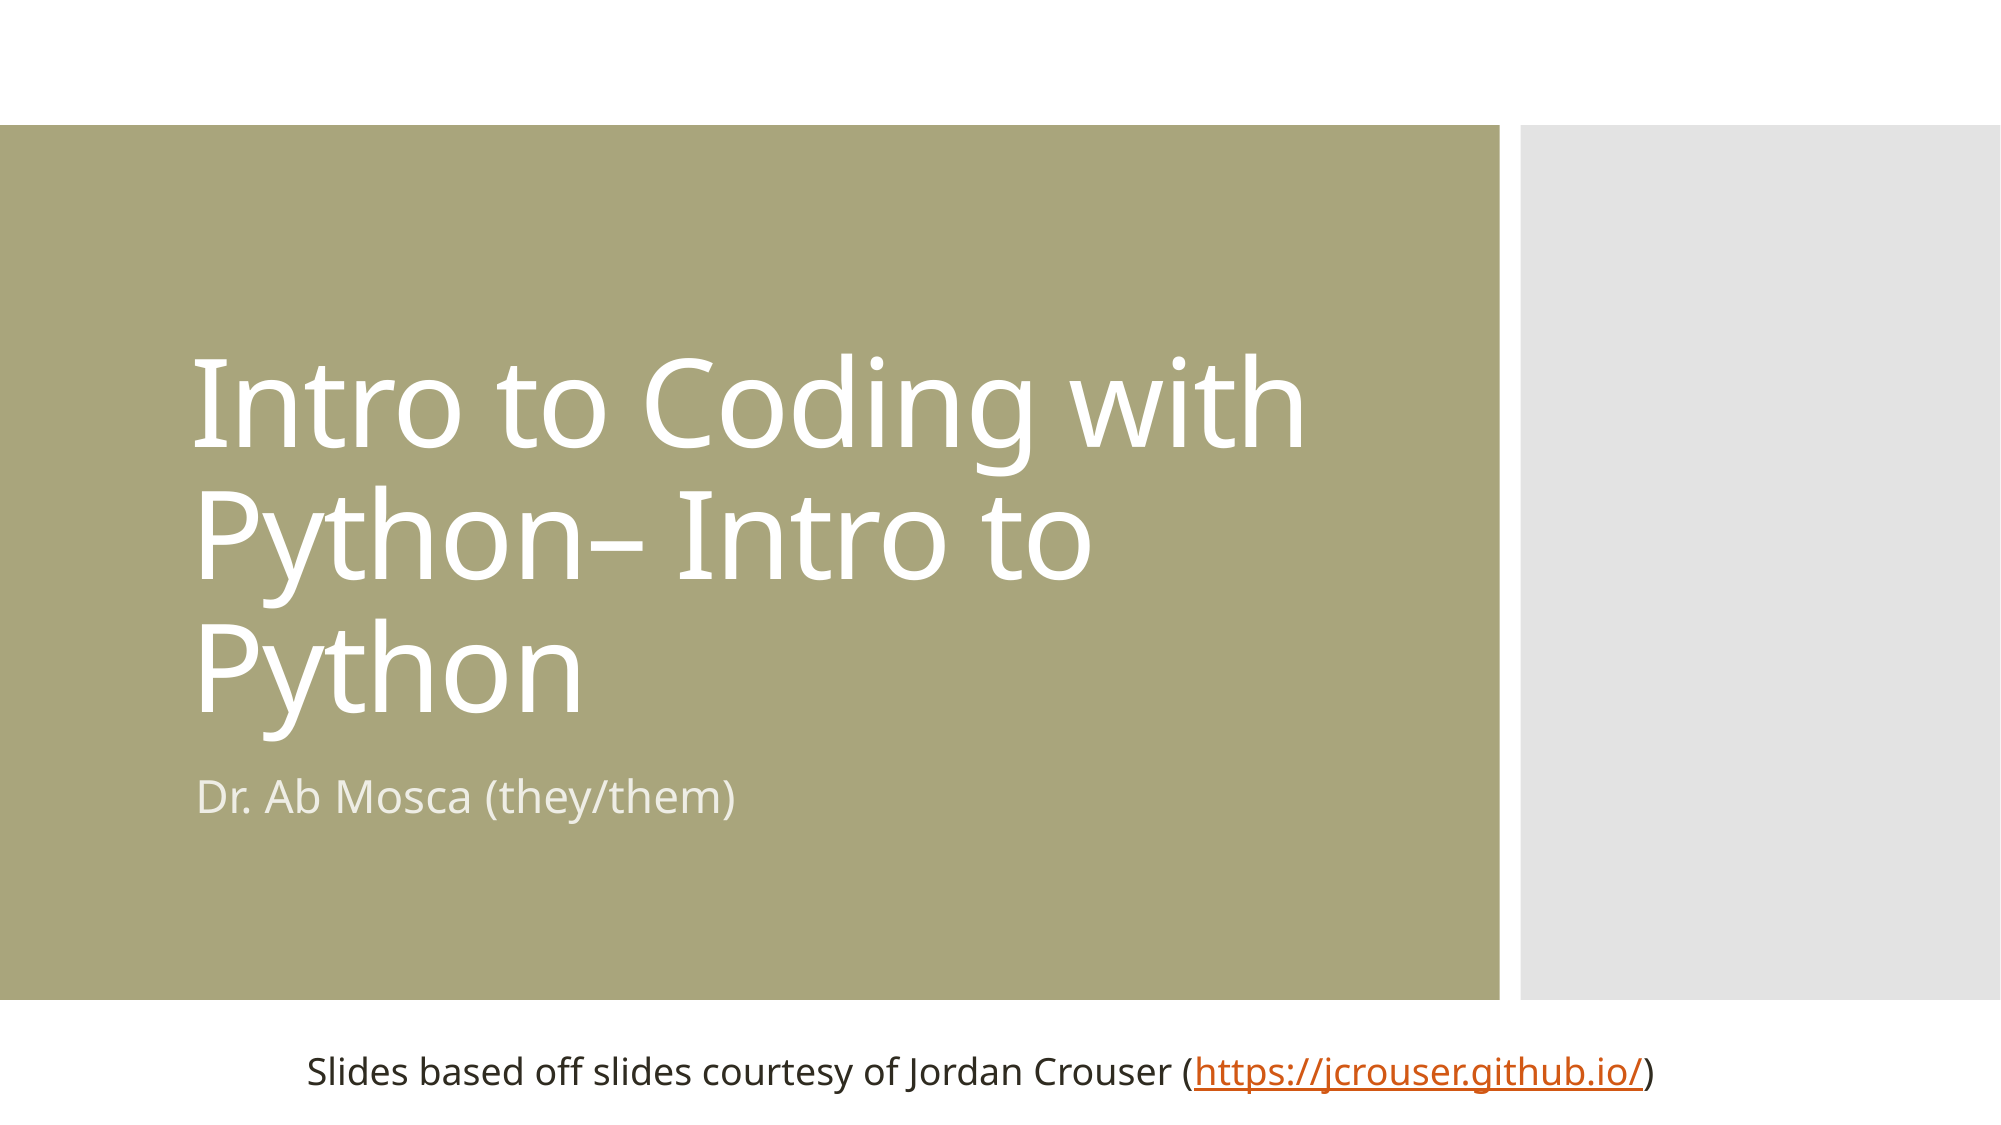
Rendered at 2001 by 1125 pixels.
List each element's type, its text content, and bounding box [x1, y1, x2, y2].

title Intro to Coding with Python– Intro to Python [175, 213, 1376, 747]
subtitle Dr. Ab Mosca (they/them) [180, 766, 1381, 917]
text_box Slides based off slides courtesy of Jordan Crouser (https://jcrouser.github.io/) [292, 1040, 1679, 1107]
